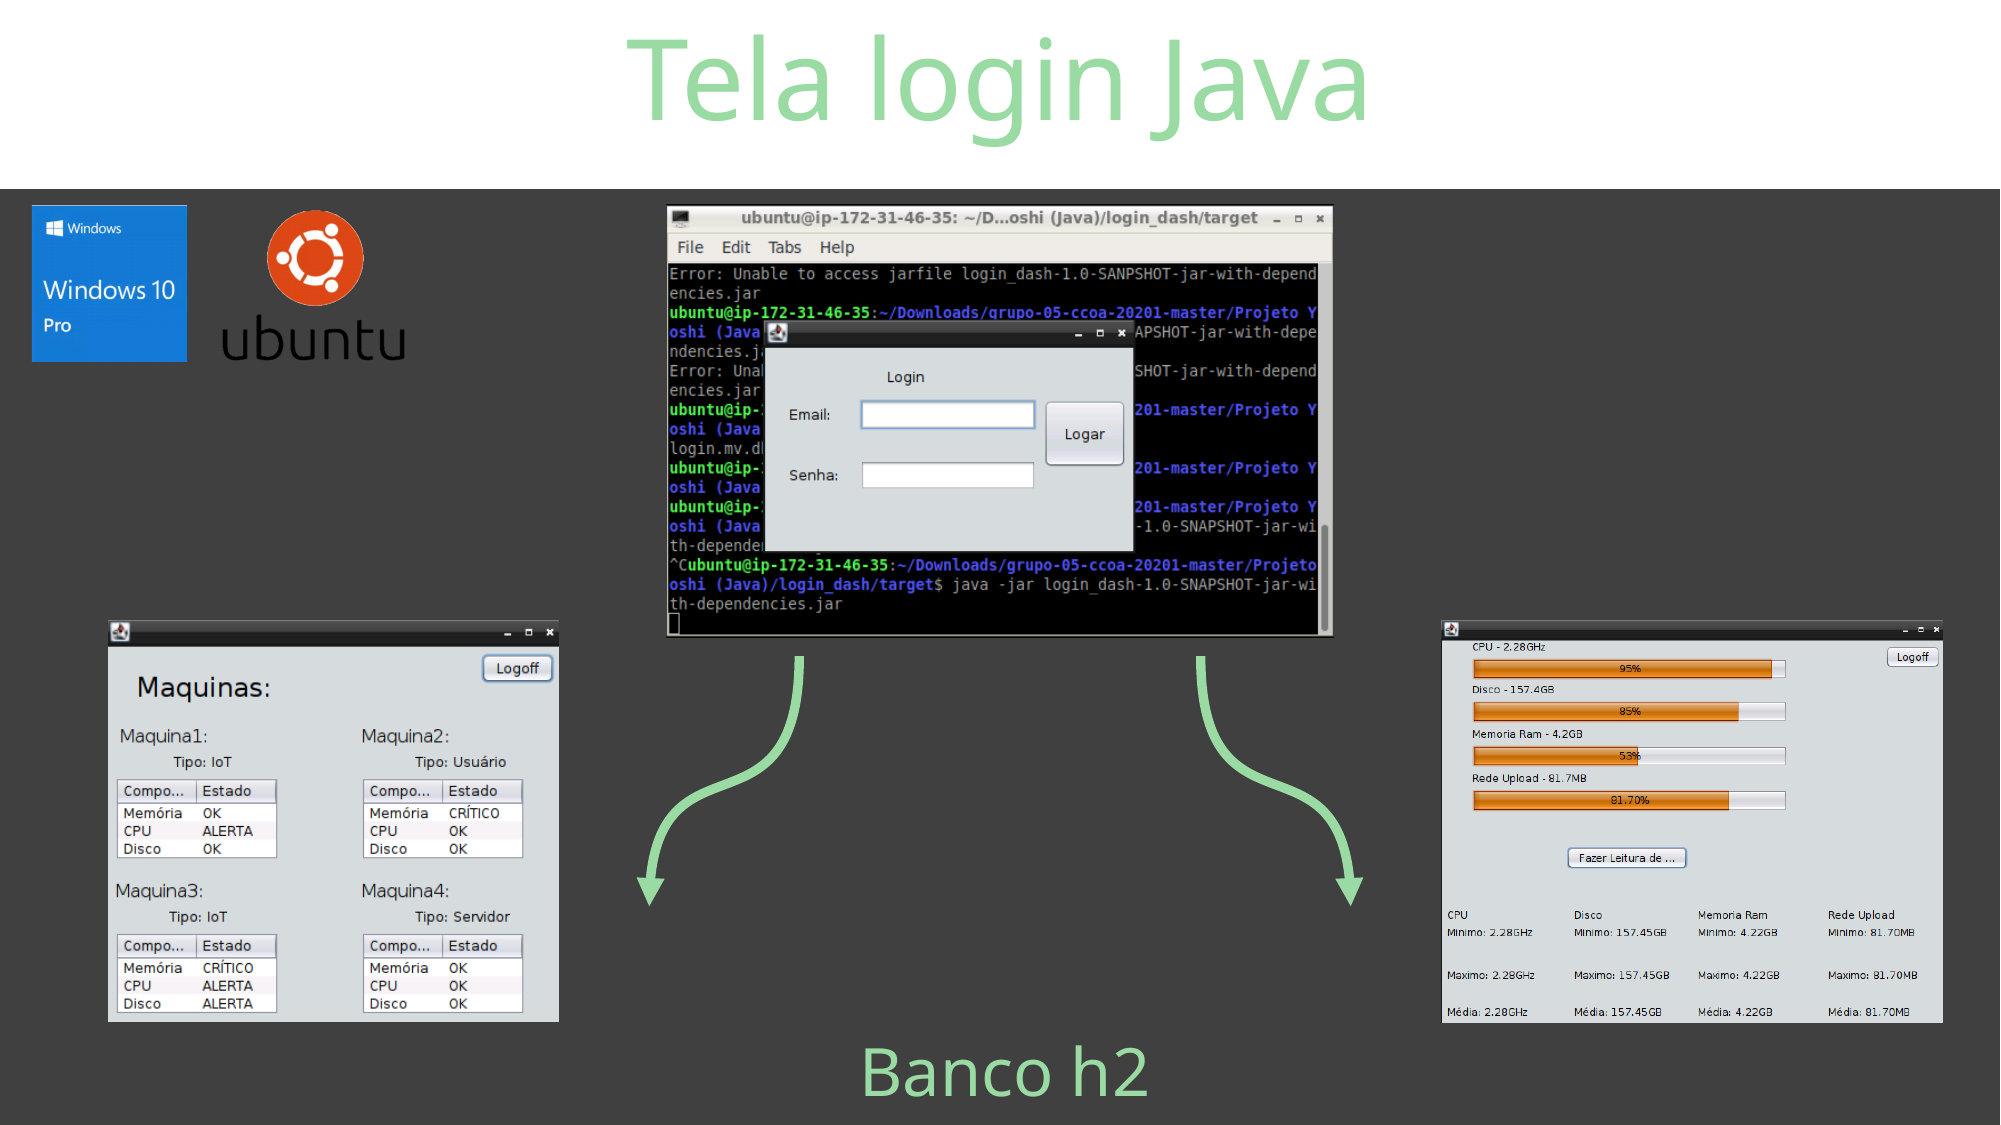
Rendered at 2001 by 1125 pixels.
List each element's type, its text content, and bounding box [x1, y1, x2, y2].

picture [211, 205, 417, 374]
picture [666, 204, 1334, 638]
text_box Banco h2 [806, 1022, 1204, 1118]
picture [31, 205, 188, 362]
text_box [0, 188, 2000, 1125]
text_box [649, 656, 800, 907]
picture [1441, 620, 1943, 1023]
text_box Tela login Java [283, 0, 1717, 150]
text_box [1200, 656, 1351, 907]
picture [108, 620, 559, 1022]
